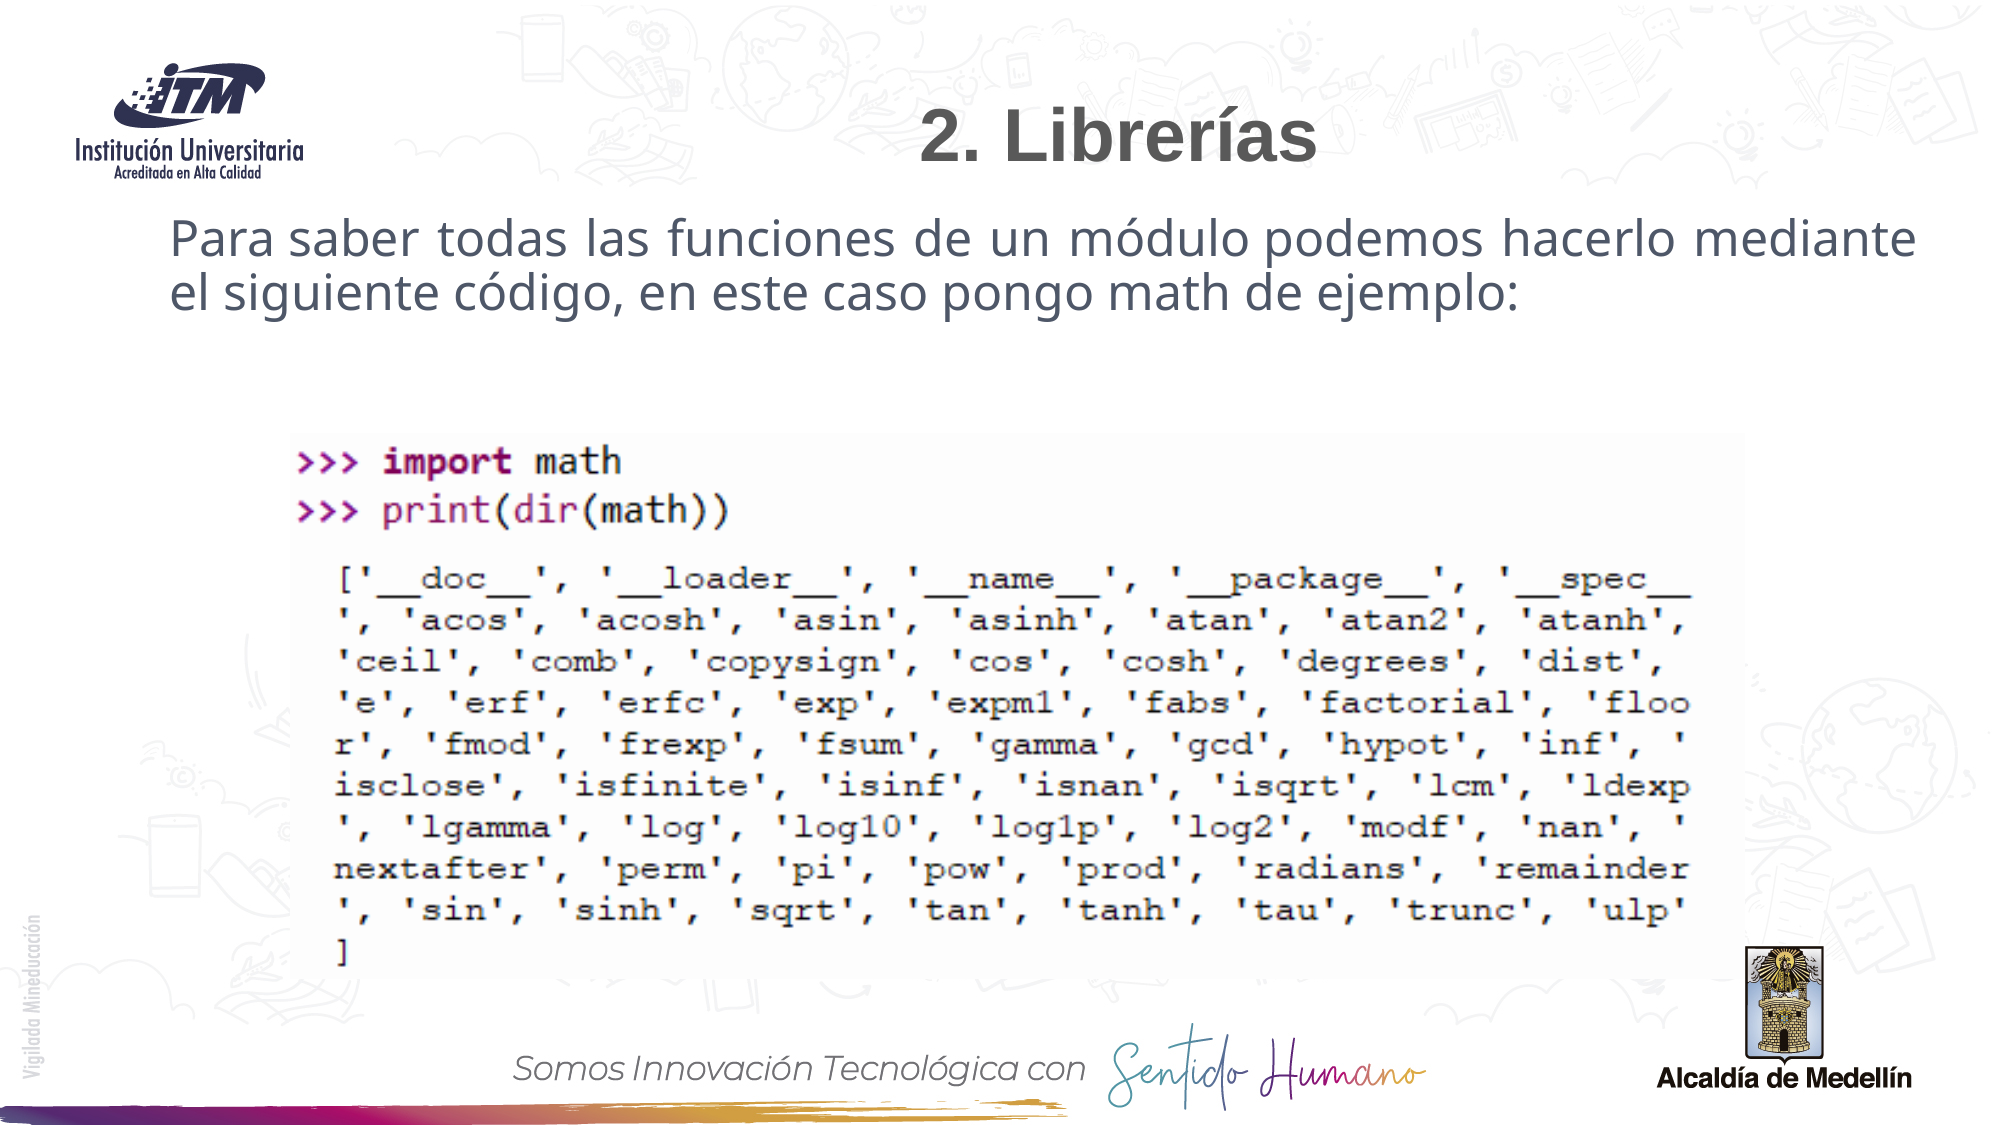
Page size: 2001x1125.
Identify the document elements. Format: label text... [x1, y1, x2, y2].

picture [0, 0, 2001, 1125]
list Para saber todas las funciones de un módulo podemos hacerlo mediante el siguiente código, en este caso pongo math de ejemplo: [154, 206, 1934, 933]
title 2. Librerías [350, 67, 1889, 206]
